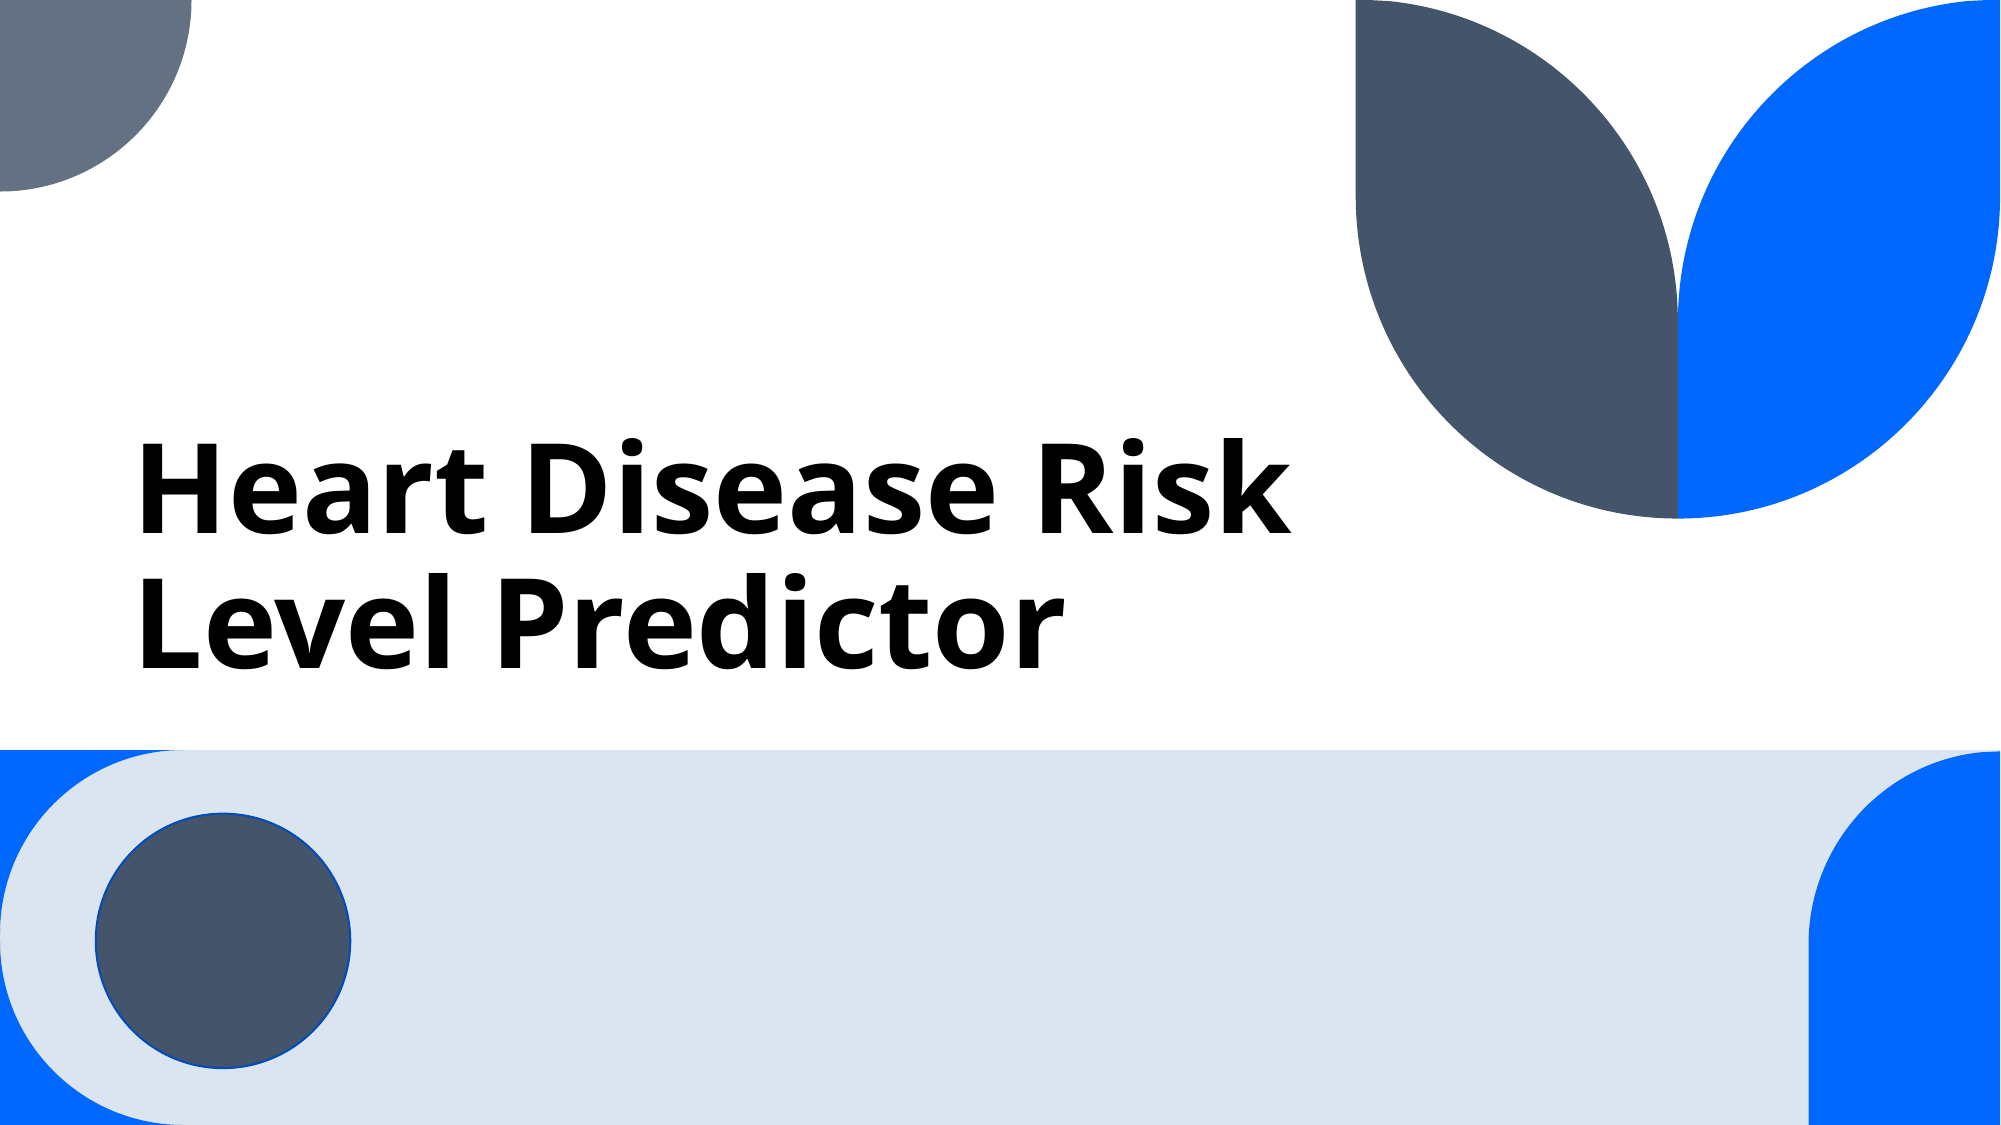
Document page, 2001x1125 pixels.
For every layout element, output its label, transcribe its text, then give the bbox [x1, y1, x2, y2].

title Heart Disease Risk Level Predictor [117, 311, 1482, 703]
